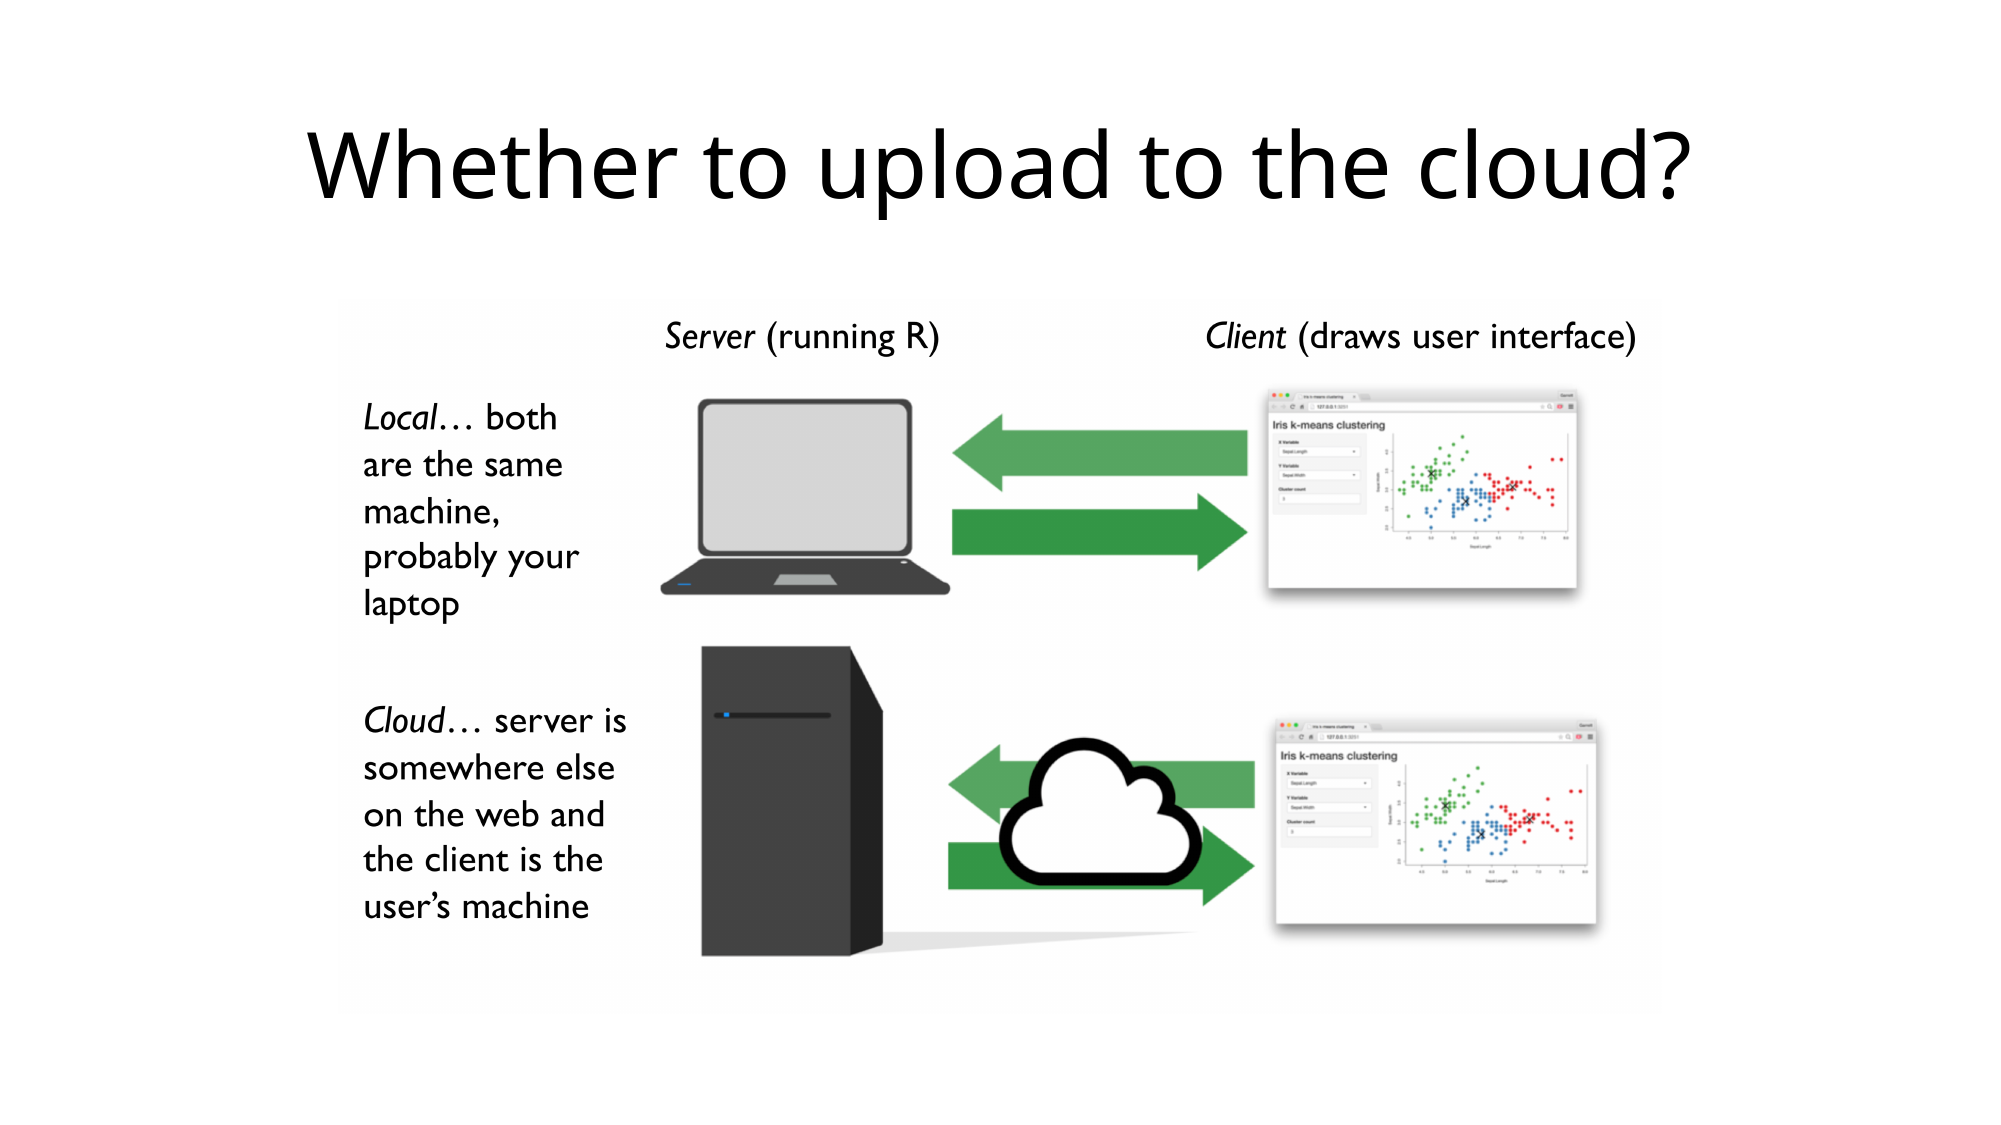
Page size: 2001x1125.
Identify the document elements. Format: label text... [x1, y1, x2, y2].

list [338, 299, 1662, 1014]
title Whether to upload to the cloud? [137, 59, 1863, 278]
